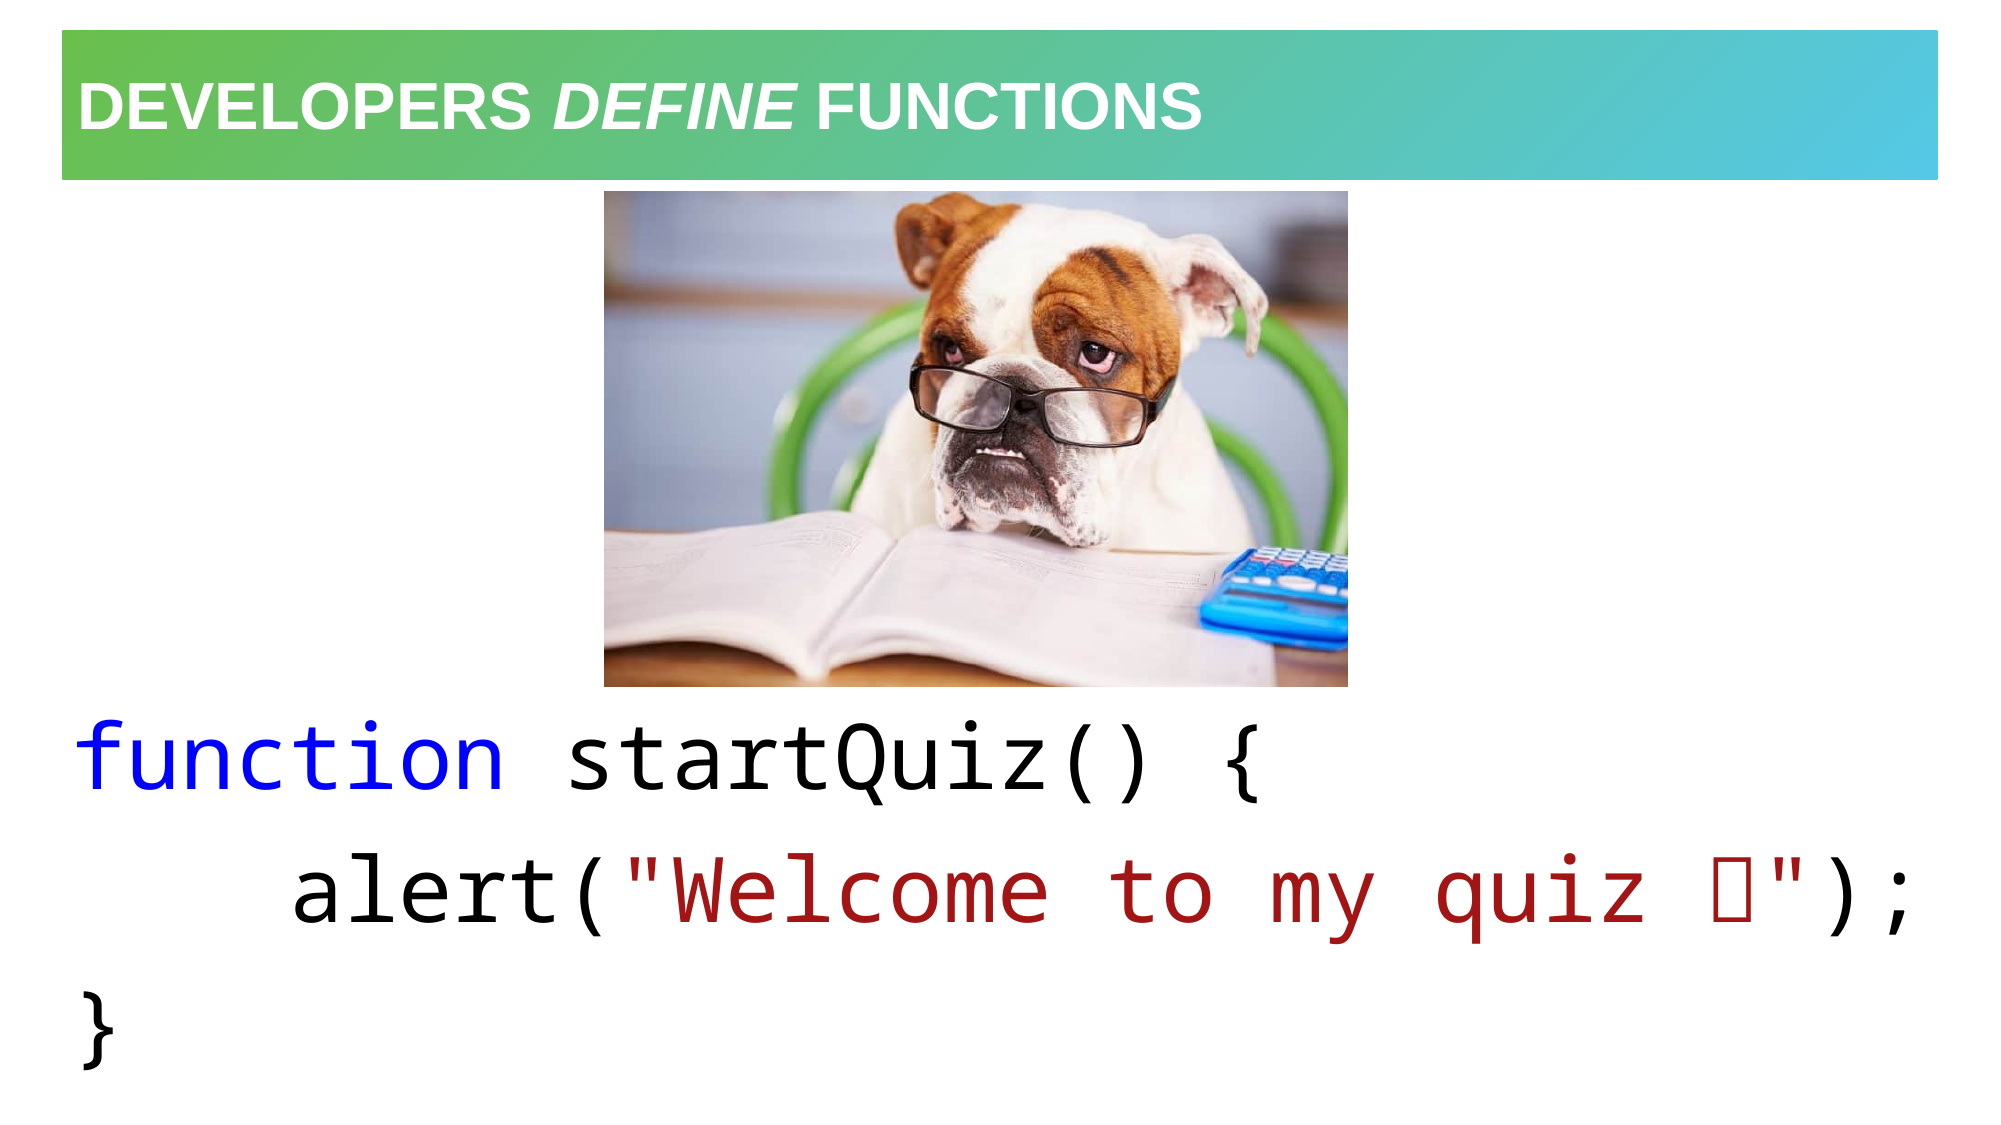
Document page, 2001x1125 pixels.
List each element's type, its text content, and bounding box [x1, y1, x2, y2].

list function startQuiz() { alert("Welcome to my quiz 🙂"); } [62, 698, 1938, 1082]
picture [604, 191, 1348, 687]
title Developers Define Functions [62, 29, 1938, 180]
